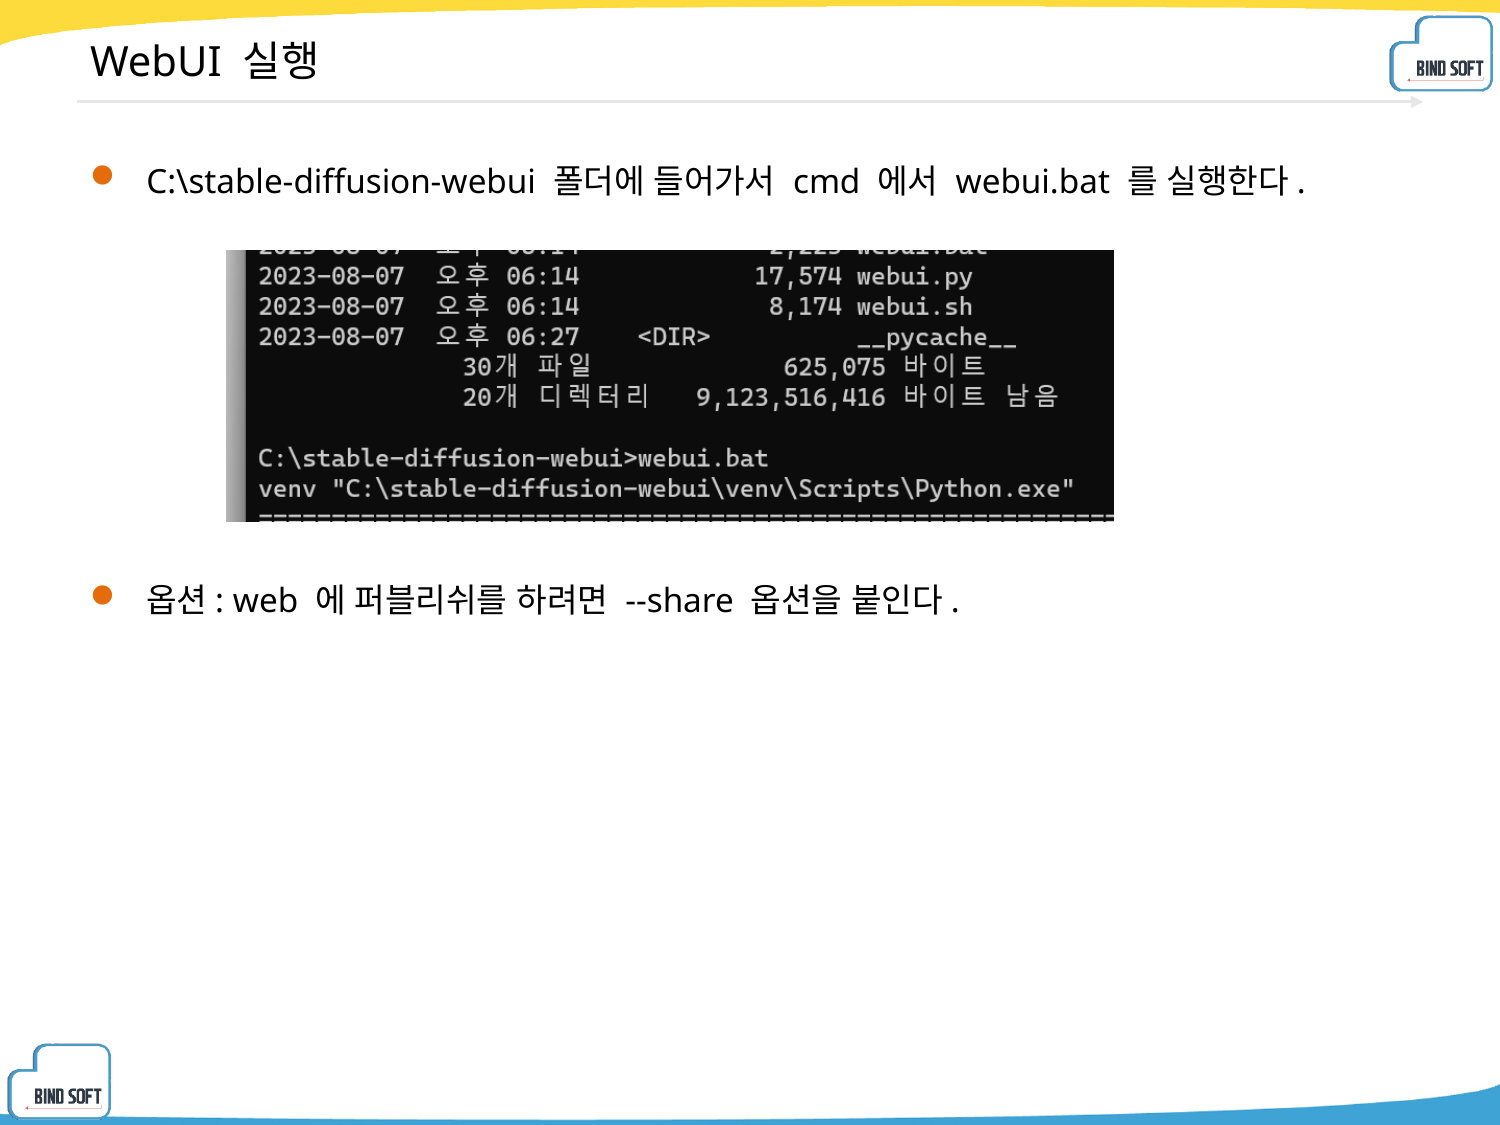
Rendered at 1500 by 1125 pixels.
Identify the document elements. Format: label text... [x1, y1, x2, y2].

title WebUI 실행 [75, 11, 1425, 108]
picture [0, 0, 1500, 96]
picture [0, 1003, 1500, 1125]
picture [225, 250, 1114, 522]
list C:\stable-diffusion-webui 폴더에 들어가서 cmd 에서 webui.bat 를 실행한다. 옵션: web 에 퍼블리쉬를 하려면 --share 옵션을 붙인다. [75, 152, 1425, 1055]
